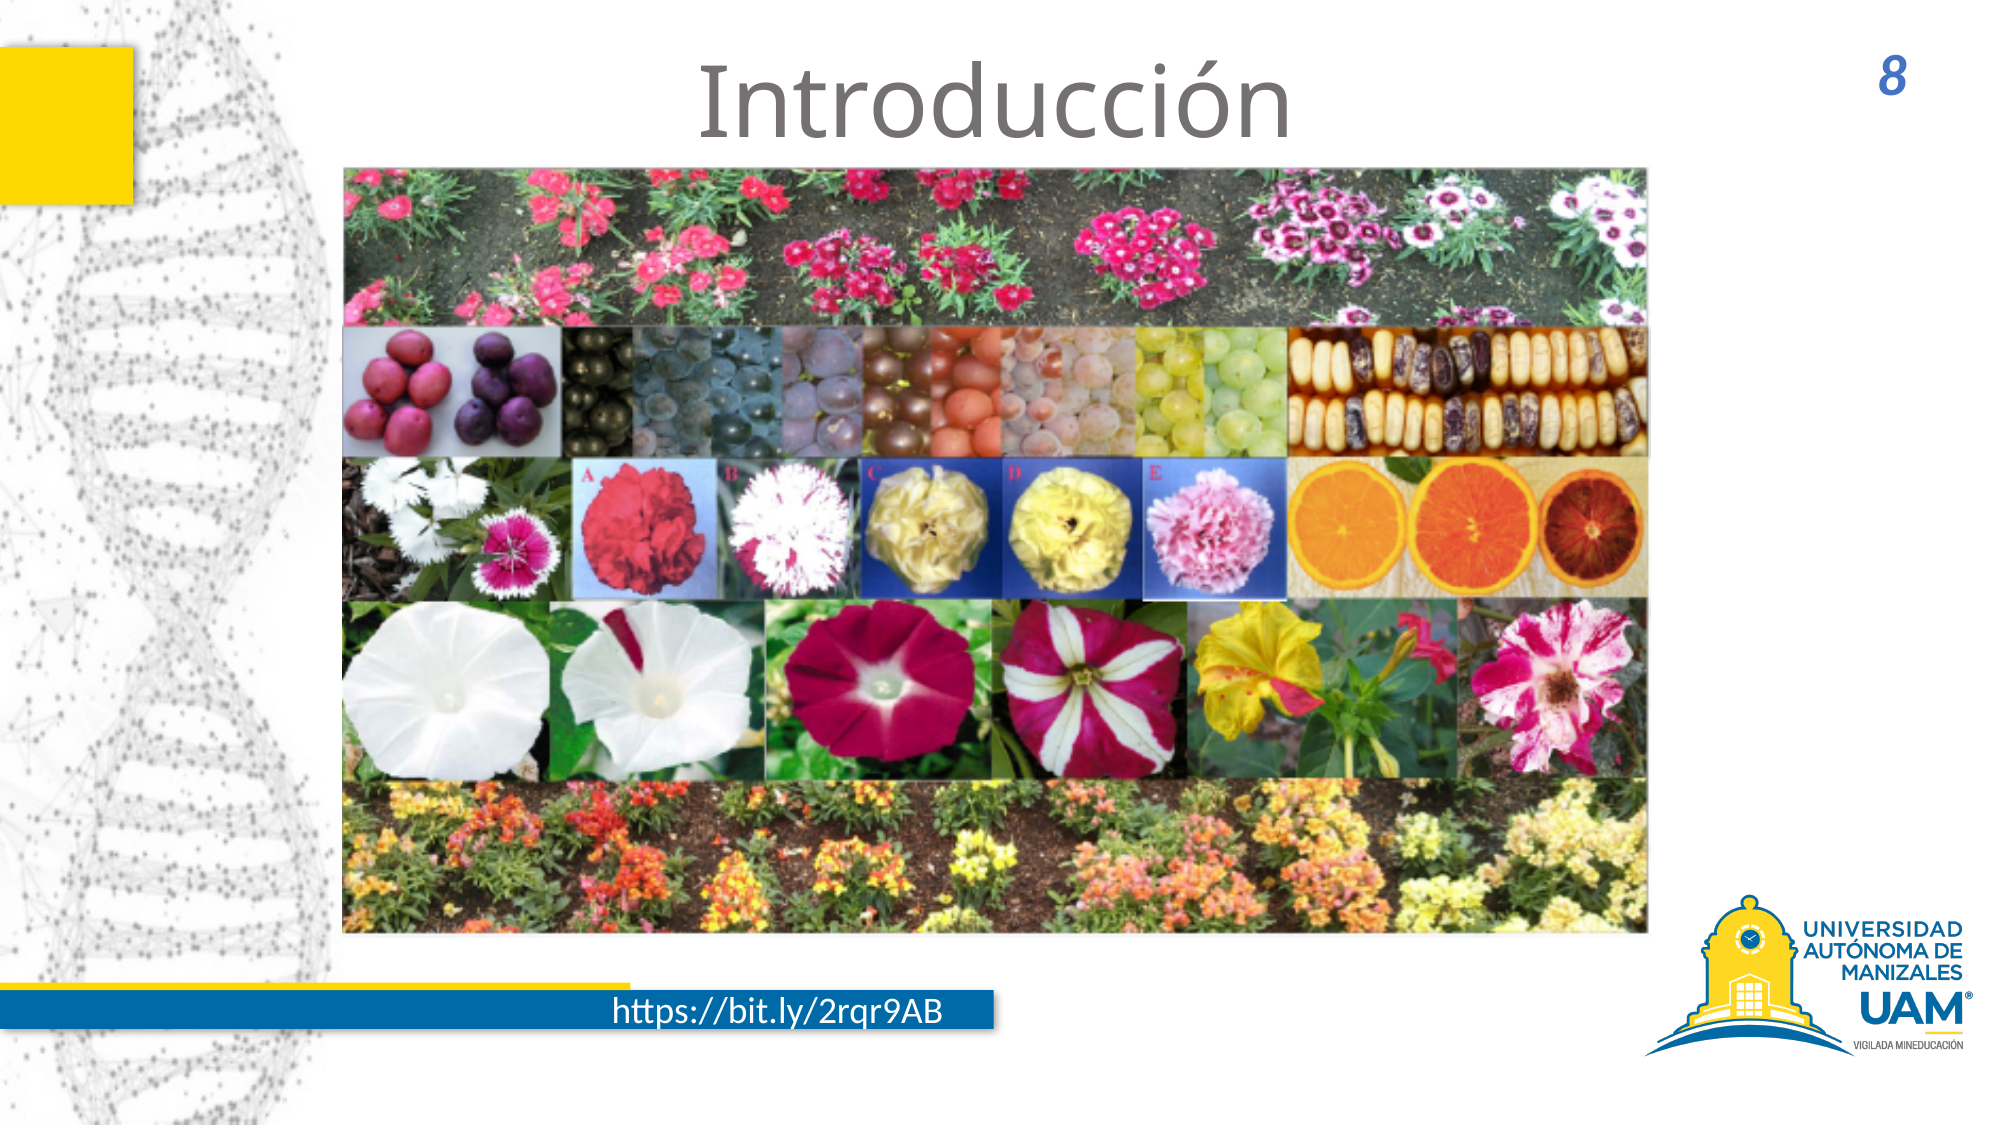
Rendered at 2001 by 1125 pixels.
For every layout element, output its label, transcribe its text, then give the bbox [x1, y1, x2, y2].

text_box 8 [1862, 29, 1957, 115]
text_box [349, 991, 596, 1030]
text_box https://bit.ly/2rqr9AB [596, 978, 959, 1039]
text_box [959, 989, 995, 1030]
text_box [349, 982, 596, 991]
picture [0, 0, 2000, 1125]
text_box Introducción [349, 29, 1950, 165]
